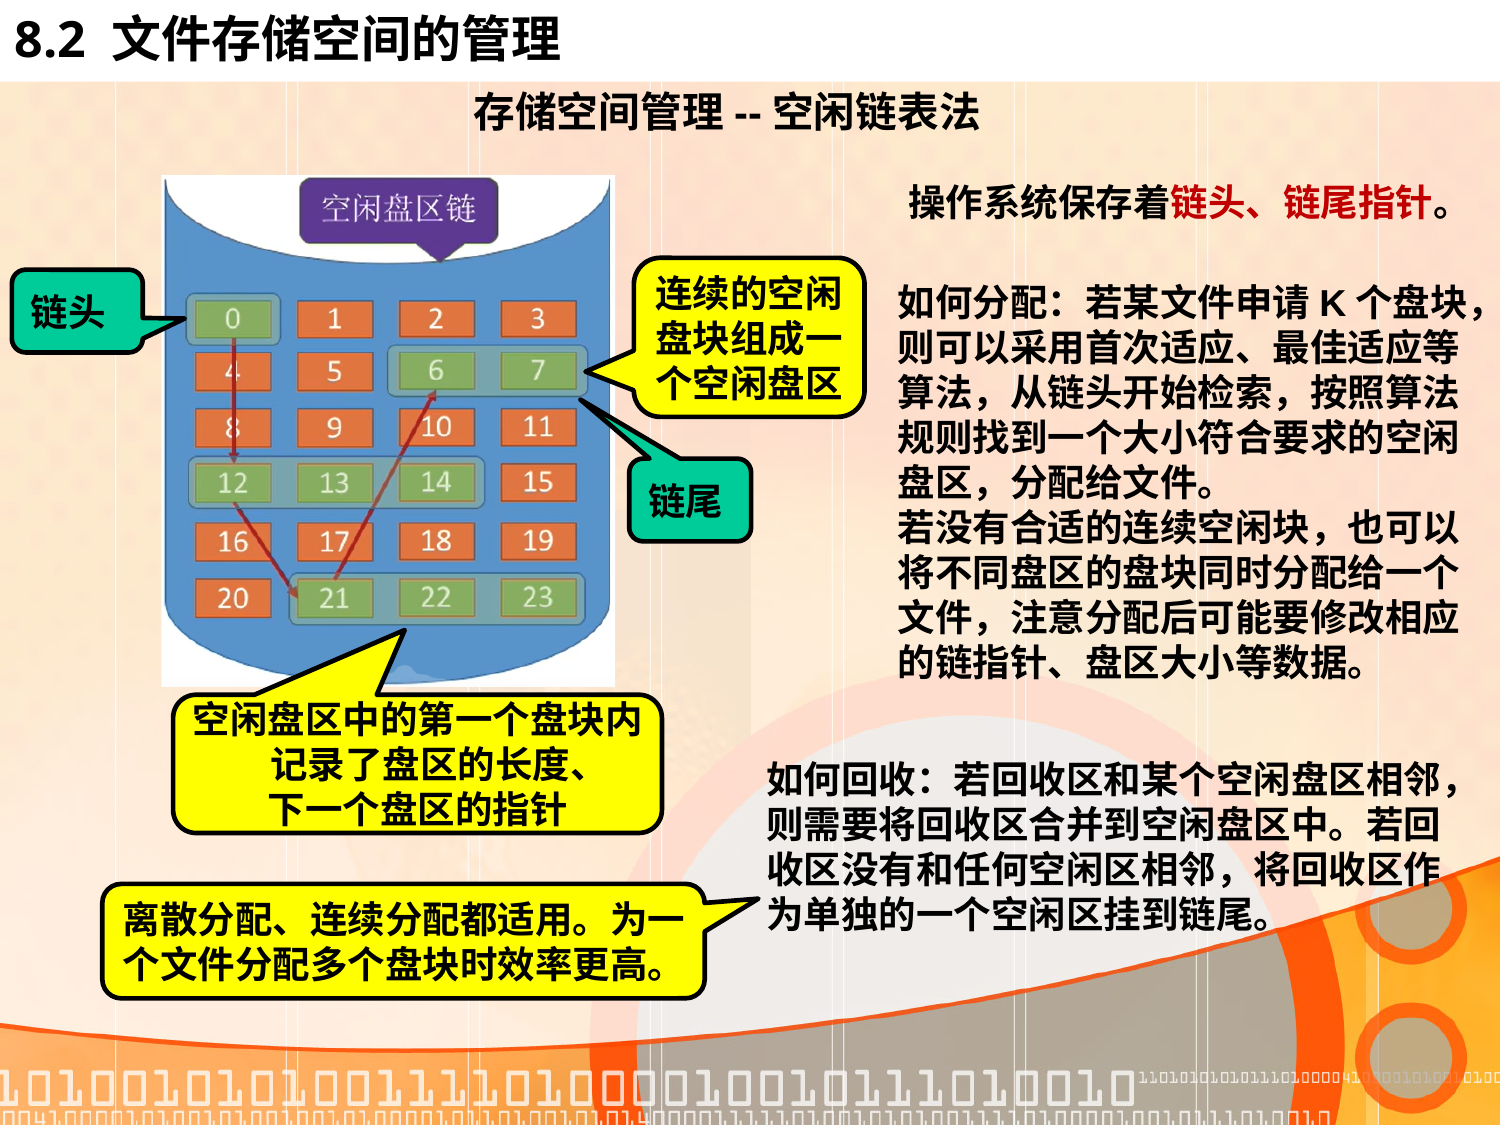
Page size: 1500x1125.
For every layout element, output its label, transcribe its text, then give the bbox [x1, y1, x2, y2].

text_box 空闲盘区中的第一个盘块内 记录了盘区的长度、 下一个盘区的指针 [173, 694, 662, 834]
title 8.2 文件存储空间的管理 [0, 0, 1500, 76]
picture [0, 82, 1500, 1125]
text_box 操作系统保存着链头、链尾指针。 [893, 171, 1500, 232]
text_box 链头 [11, 269, 156, 353]
text_box 存储空间管理--空闲链表法 [450, 78, 1004, 143]
text_box 连续的空闲 盘块组成一 个空闲盘区 [621, 257, 865, 417]
text_box 离散分配、连续分配都适用。为一 个文件分配多个盘块时效率更高。 [102, 883, 759, 999]
text_box 如何回收：若回收区和某个空闲盘区相邻，则需要将回收区合并到空闲盘区中。若回收区没有和任何空闲区相邻，将回收区作为单独的一个空闲区挂到链尾。 [751, 748, 1473, 944]
text_box 链尾 [621, 423, 752, 542]
text_box 如何分配：若某文件申请K个盘块，则可以采用首次适应、最佳适应等算法，从链头开始检索，按照算法规则找到一个大小符合要求的空闲盘区，分配给文件。 若没有合适的连续空闲块，也可以将不同盘区的盘块同时分配给一个文件，注意分配后可能要修改相应的链指针、盘区大小等数据。 [883, 271, 1484, 692]
